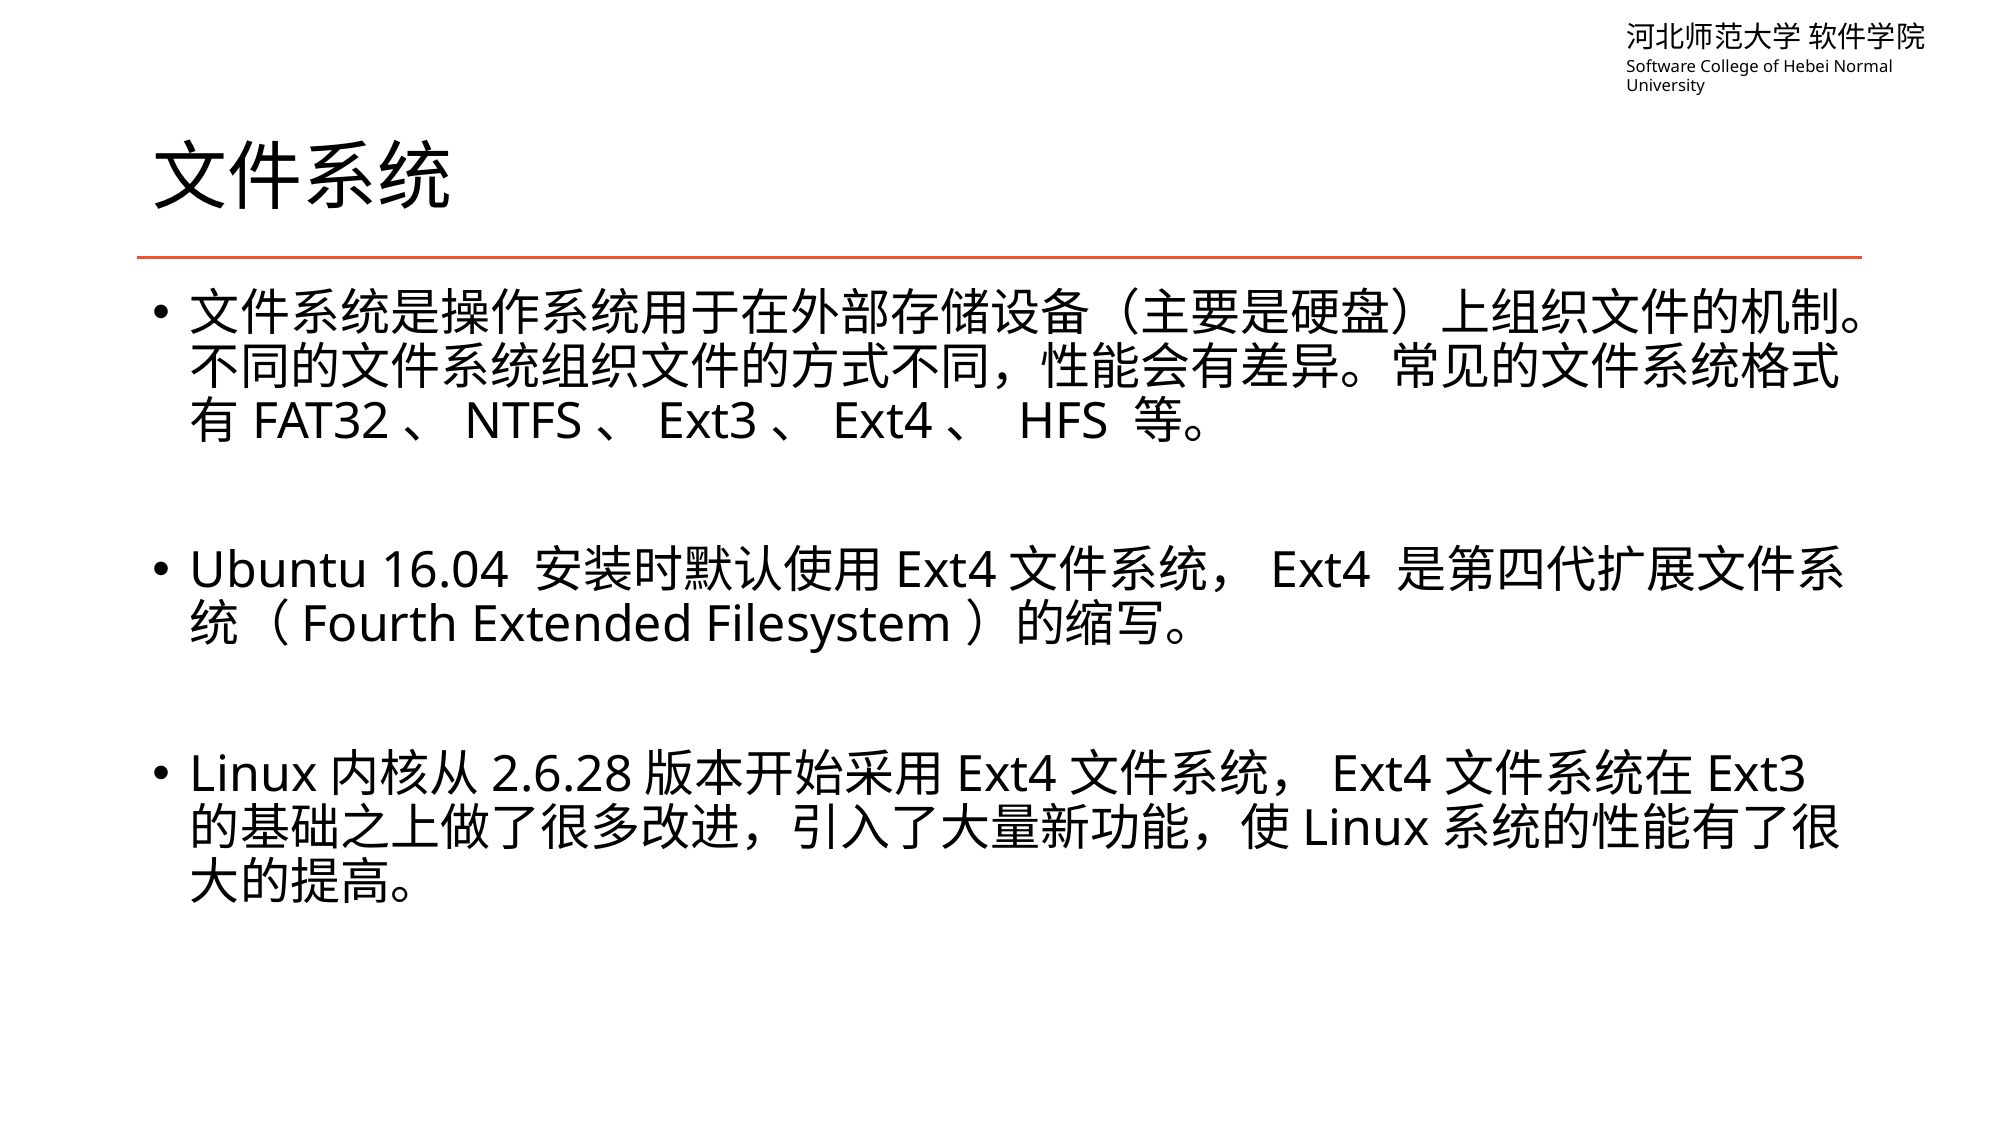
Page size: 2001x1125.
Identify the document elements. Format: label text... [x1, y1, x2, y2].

list 文件系统是操作系统用于在外部存储设备（主要是硬盘）上组织文件的机制。不同的文件系统组织文件的方式不同，性能会有差异。常见的文件系统格式有FAT32、NTFS、Ext3、Ext4、 HFS 等。 Ubuntu 16.04 安装时默认使用Ext4文件系统，Ext4 是第四代扩展文件系统（Fourth Extended Filesystem）的缩写。 Linux内核从2.6.28版本开始采用Ext4文件系统，Ext4文件系统在Ext3的基础之上做了很多改进，引入了大量新功能，使Linux系统的性能有了很大的提高。 [137, 279, 1863, 1079]
title 文件系统 [137, 120, 1863, 237]
